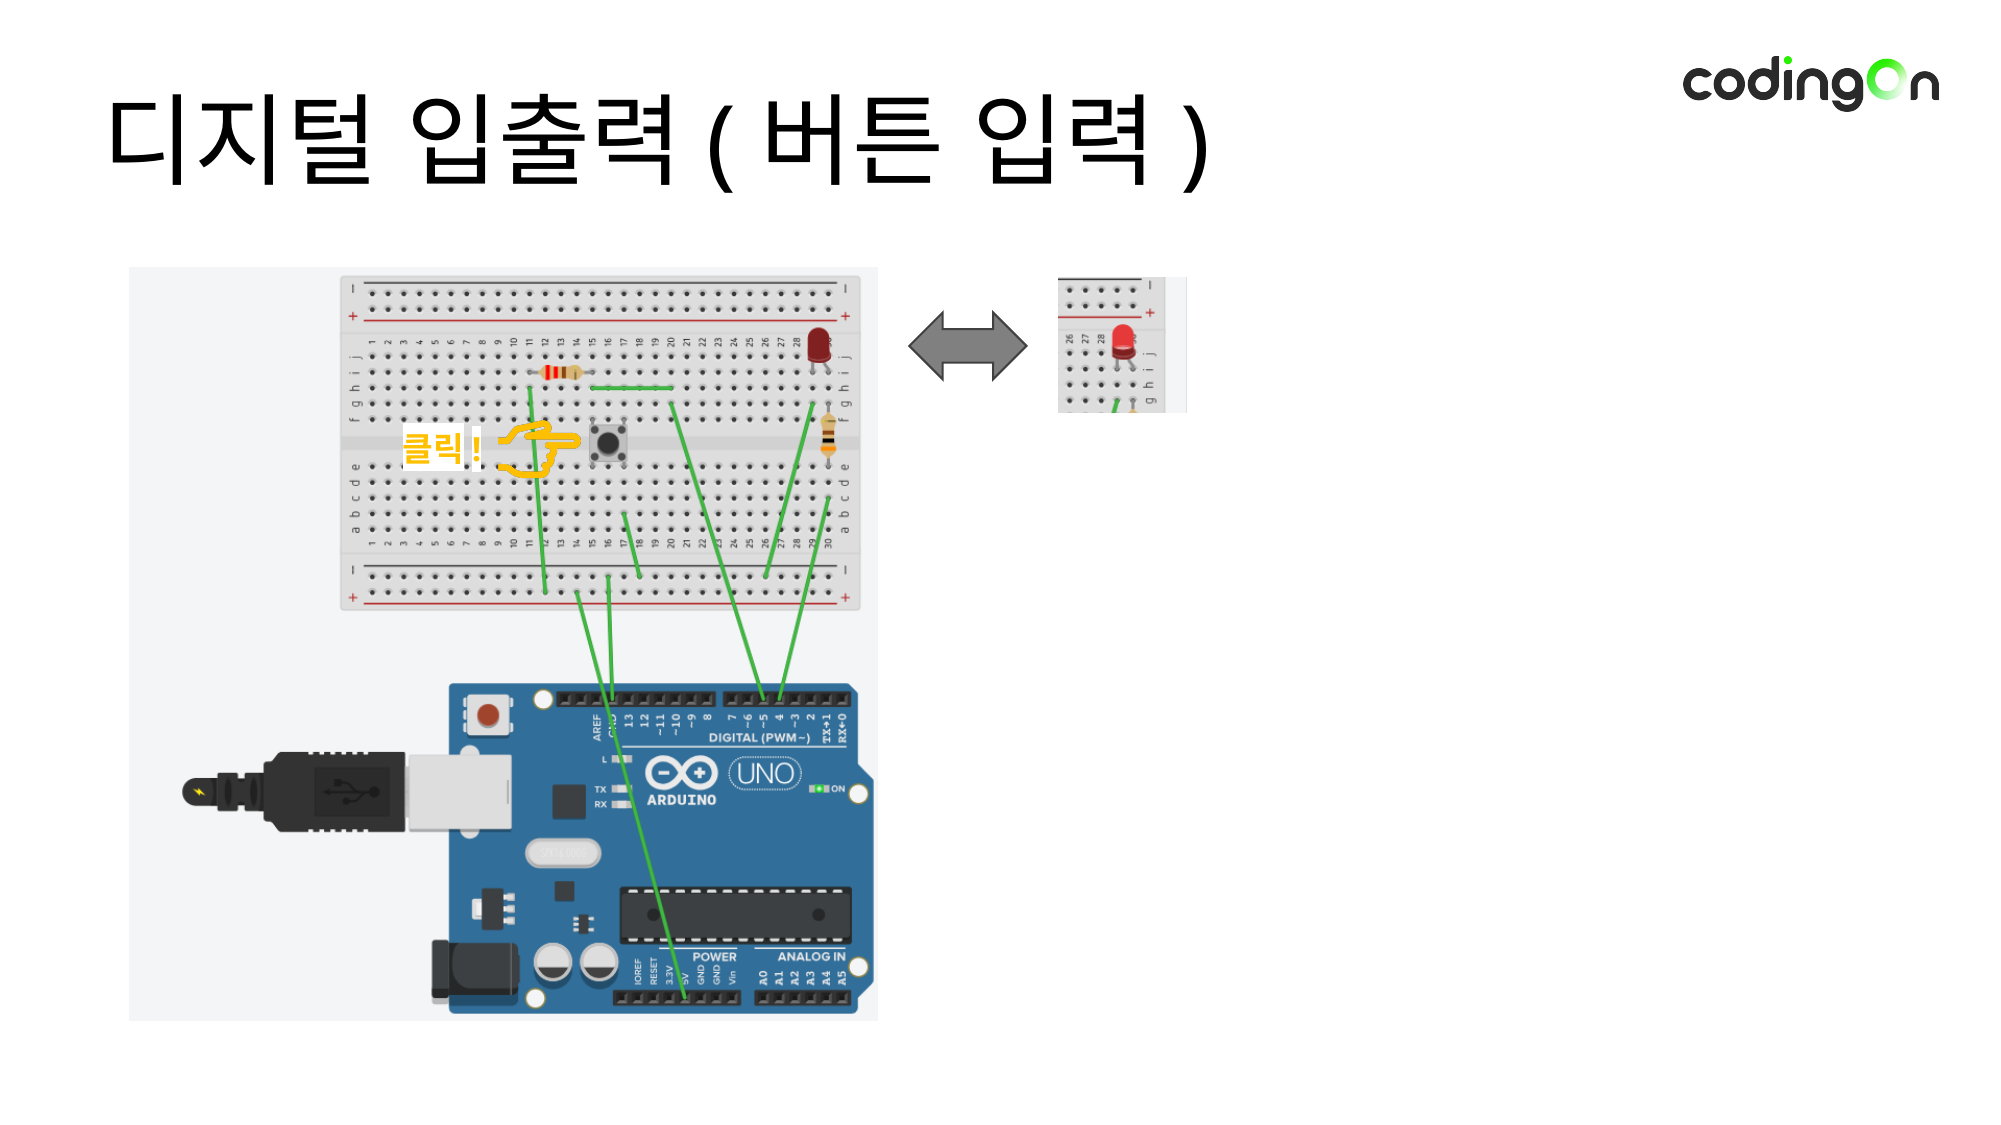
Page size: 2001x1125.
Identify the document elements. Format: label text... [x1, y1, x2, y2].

text_box [907, 310, 1028, 382]
picture [129, 267, 878, 1021]
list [1058, 277, 1187, 413]
title 디지털 입출력(버튼 입력) [87, 36, 1813, 255]
picture [1813, 56, 1939, 112]
